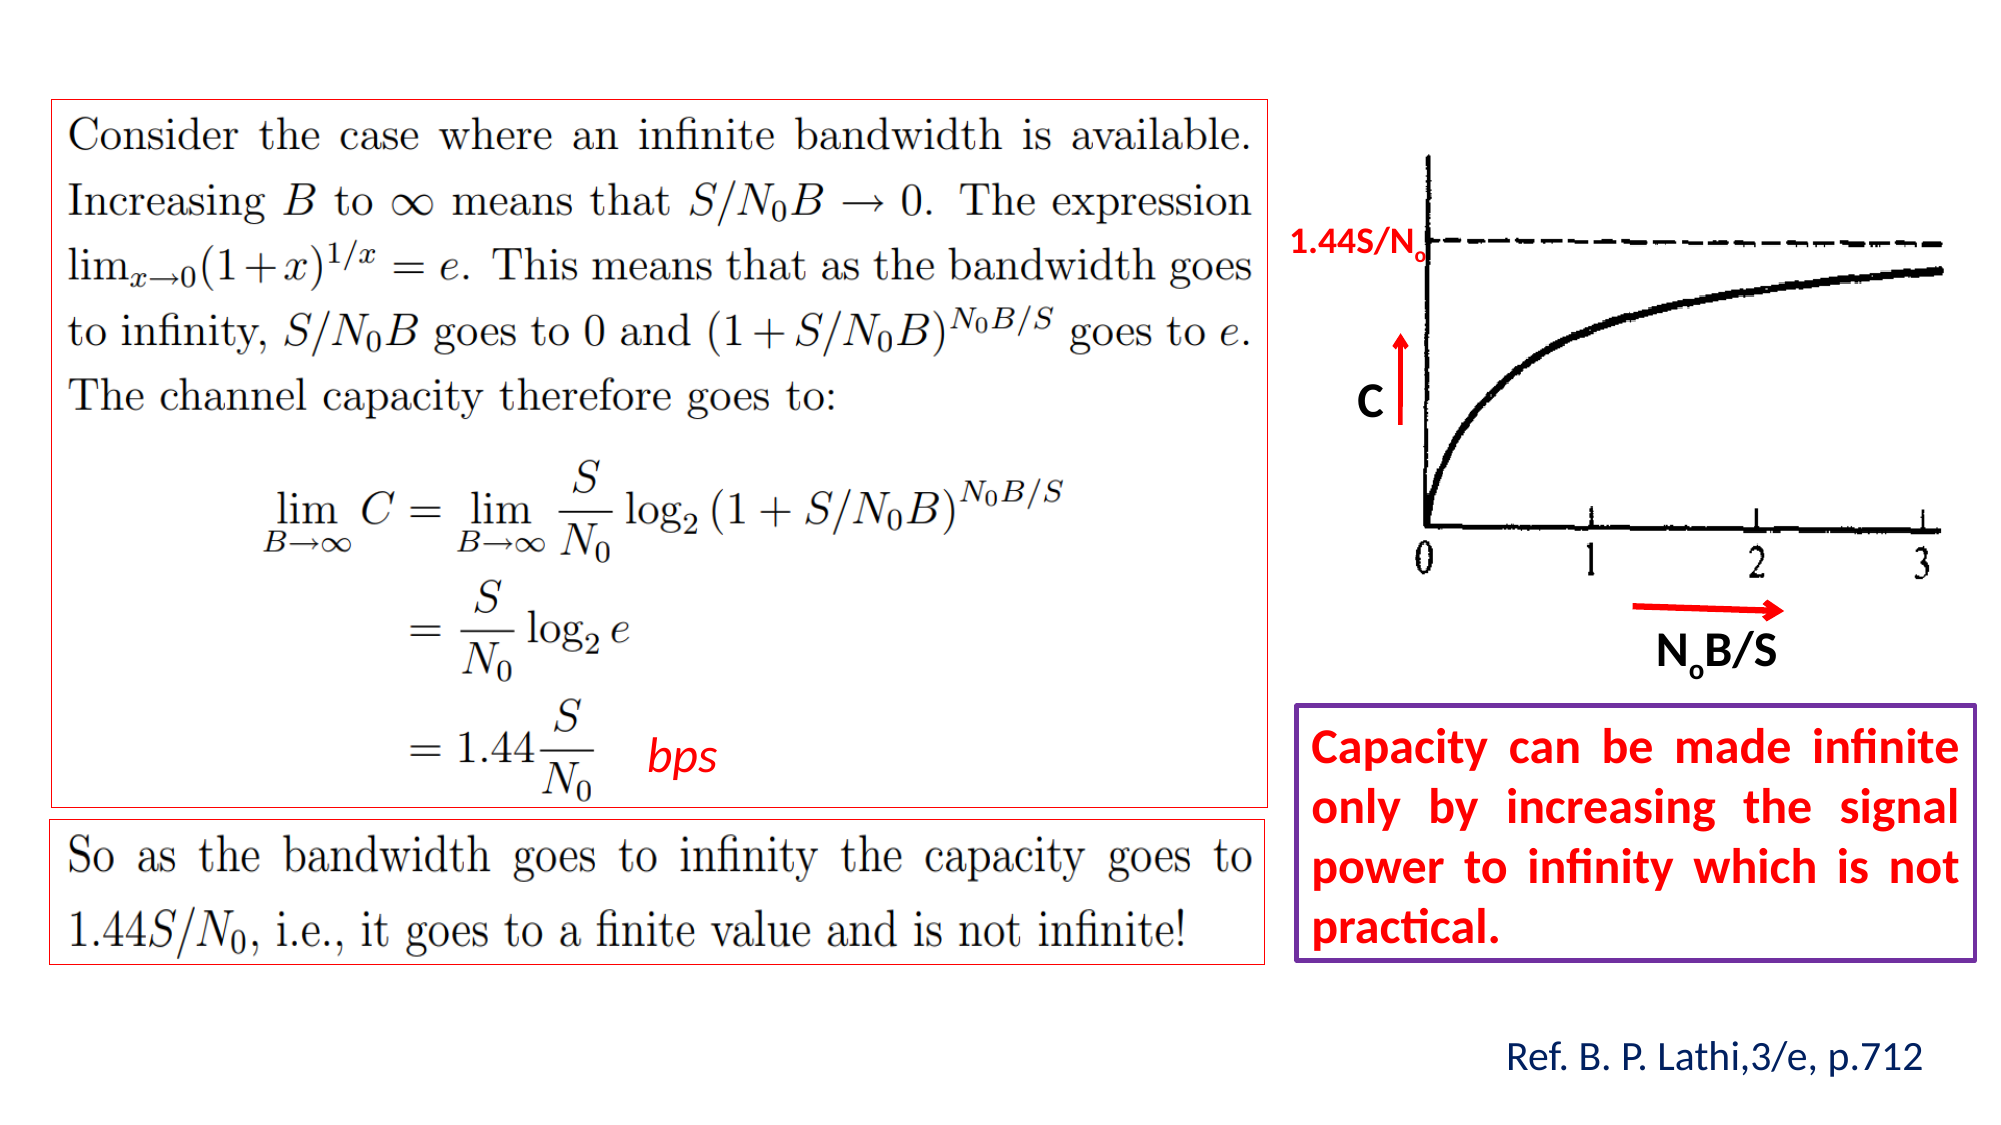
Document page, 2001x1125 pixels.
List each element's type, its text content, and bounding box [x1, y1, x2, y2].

picture [1371, 110, 1968, 619]
text_box NoB/S [1641, 619, 1793, 693]
picture [49, 819, 1265, 965]
picture [51, 99, 1268, 808]
text_box C [1342, 359, 1371, 435]
text_box 1.44S/No [1274, 208, 1371, 275]
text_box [1632, 606, 1785, 611]
text_box Ref. B. P. Lathi,3/e, p.712 [1491, 1021, 1939, 1087]
text_box Capacity can be made infinite only by increasing the signal power to infinity which is not practical. [1296, 705, 1975, 961]
